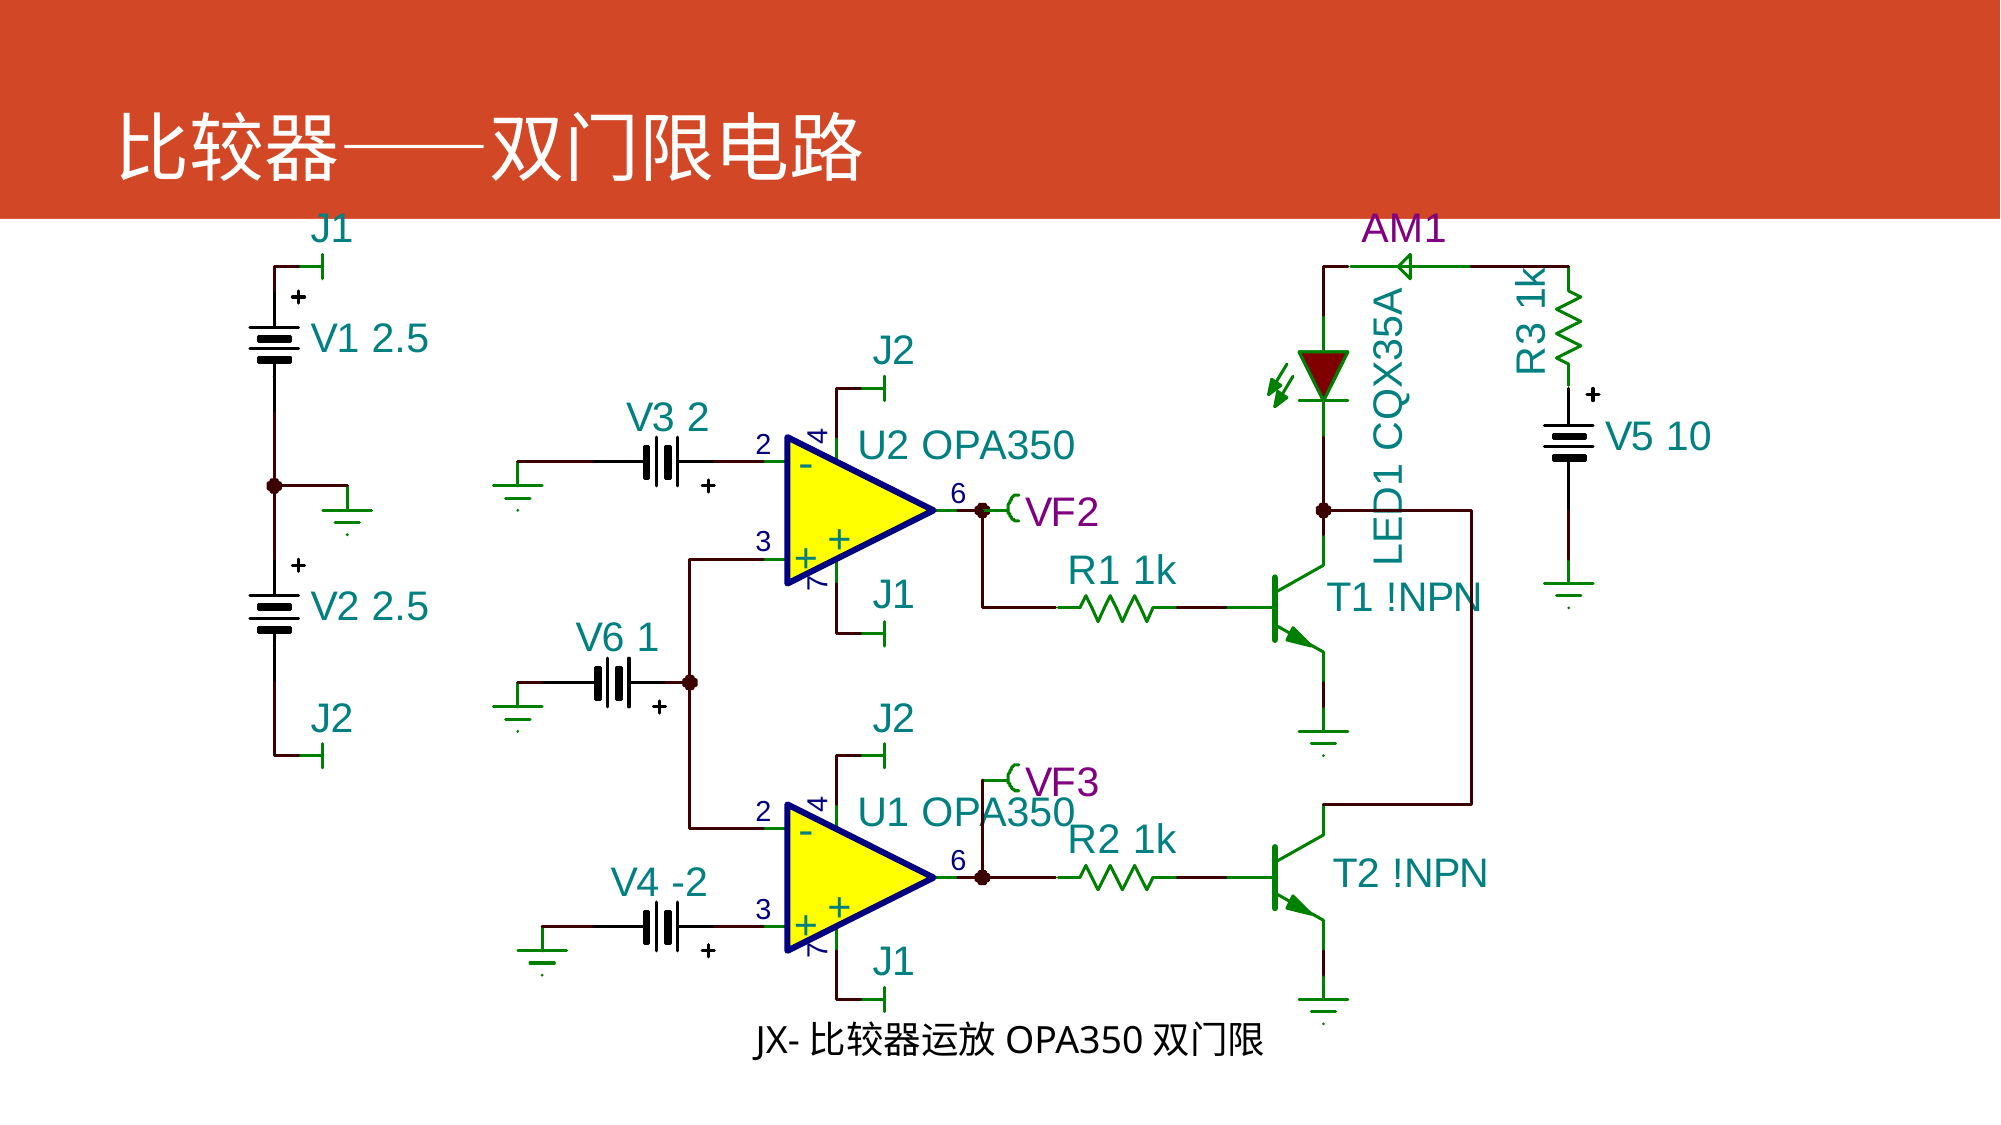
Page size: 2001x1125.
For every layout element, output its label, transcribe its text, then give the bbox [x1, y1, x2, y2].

picture [188, 144, 1773, 1085]
title 比较器——双门限电路 [99, 0, 1863, 199]
